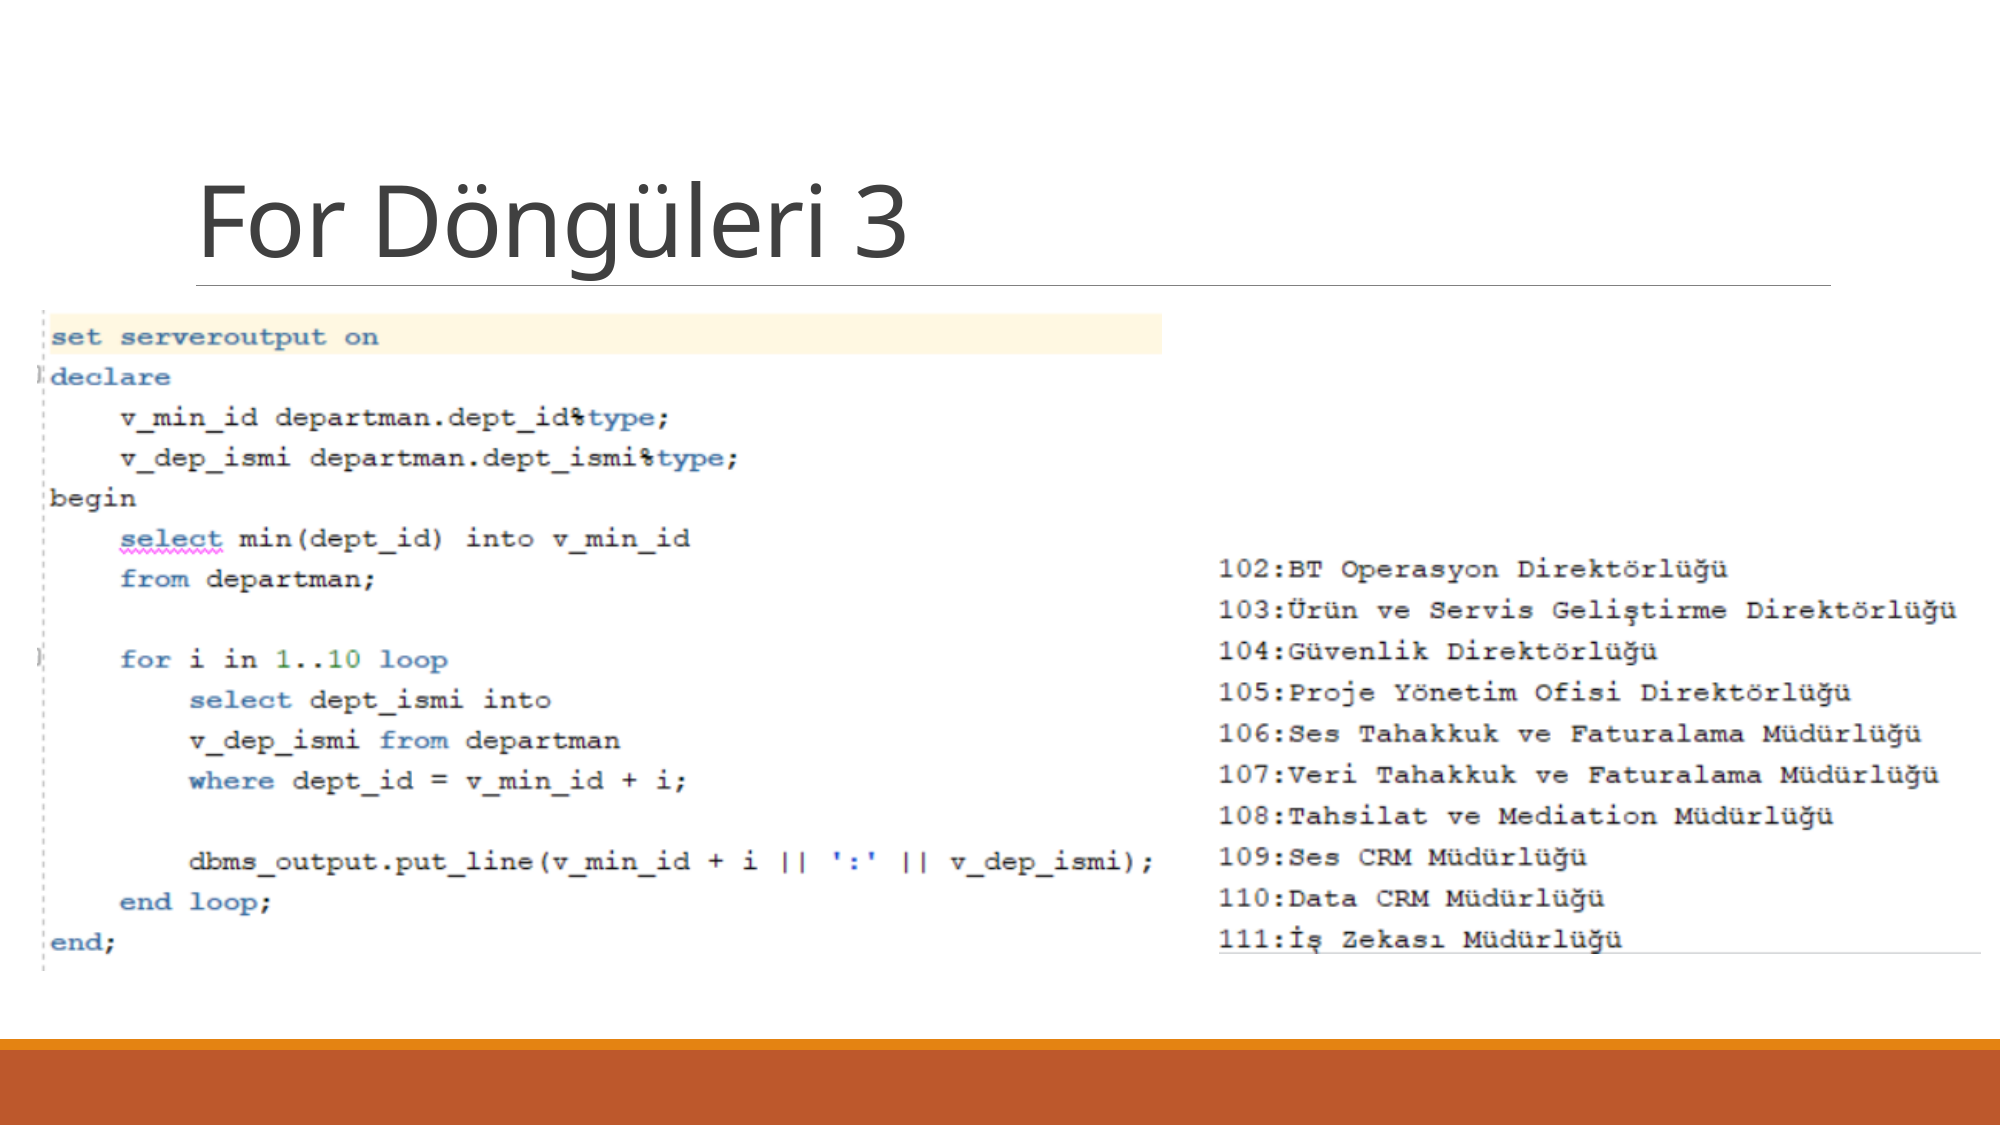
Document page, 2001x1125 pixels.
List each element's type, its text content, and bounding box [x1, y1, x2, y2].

picture [1218, 548, 1982, 954]
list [37, 309, 1162, 971]
title For Döngüleri 3 [180, 47, 1830, 285]
